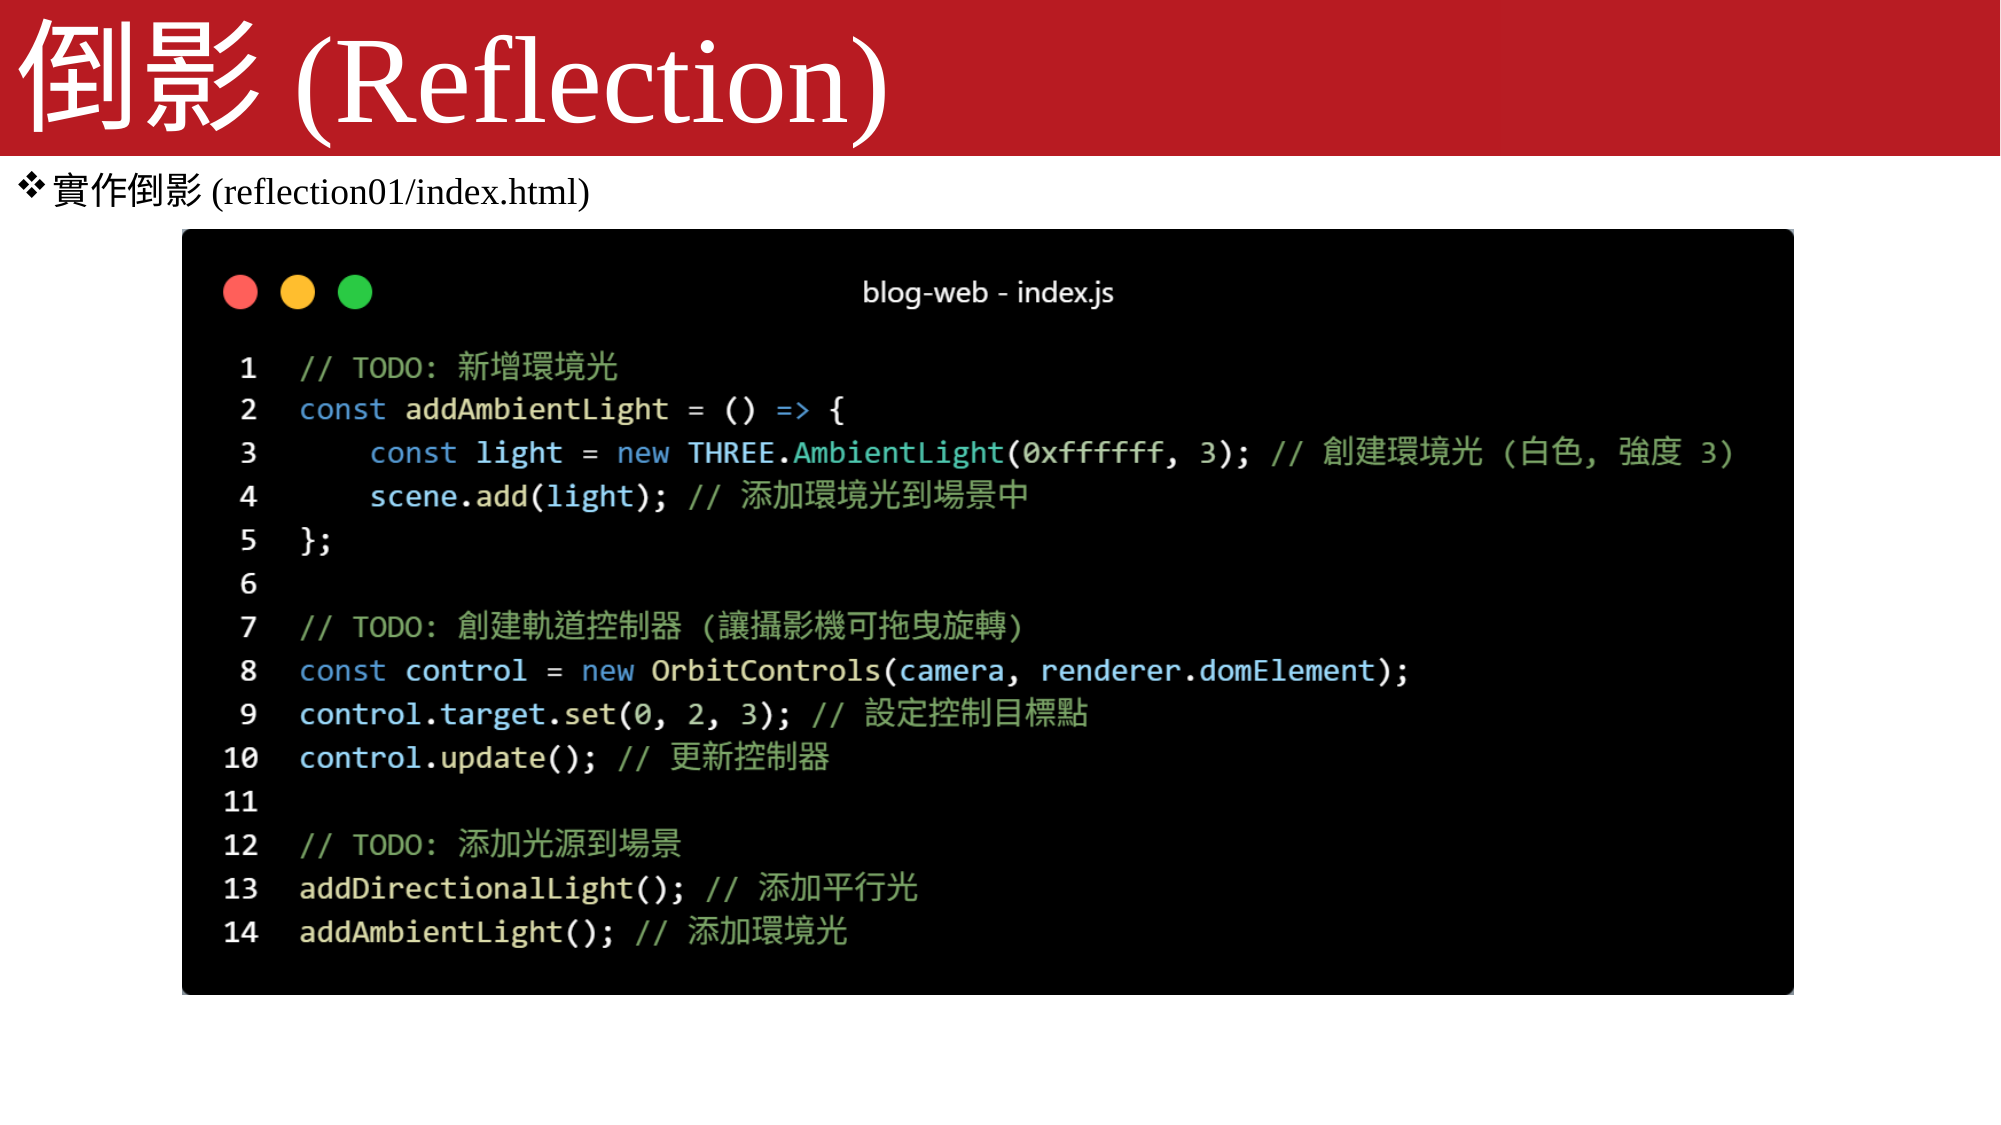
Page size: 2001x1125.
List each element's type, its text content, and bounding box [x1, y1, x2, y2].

list 實作倒影(reflection01/index.html) [0, 159, 1988, 1108]
title 倒影(Reflection) [1, 0, 1727, 156]
picture [182, 229, 1794, 995]
